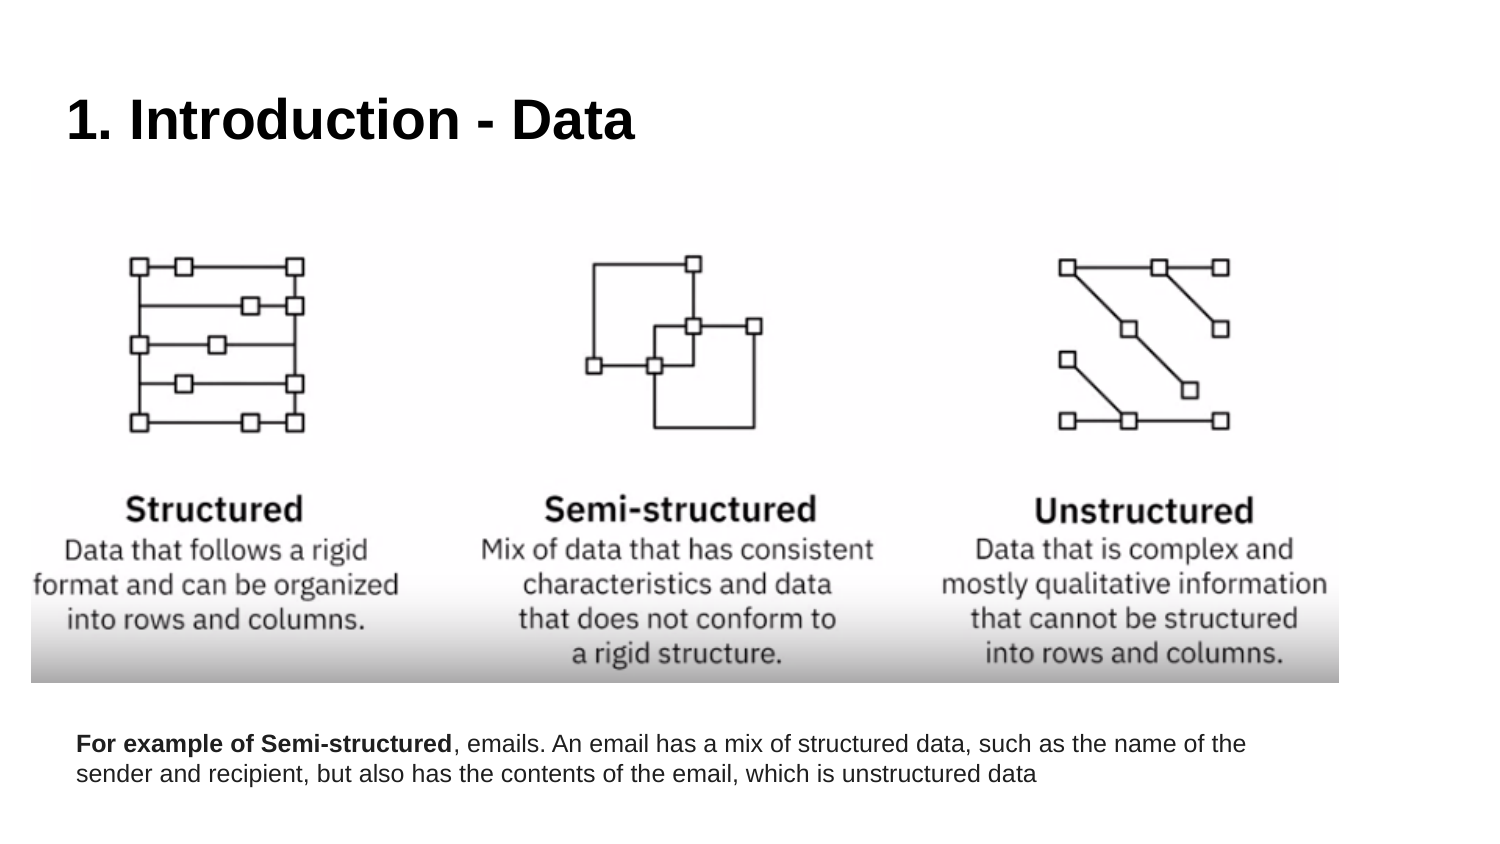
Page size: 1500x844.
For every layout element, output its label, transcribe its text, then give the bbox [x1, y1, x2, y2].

text_box For example of Semi-structured, emails. An email has a mix of structured data, such as the name of the sender and recipient, but also has the contents of the email, which is unstructured data [61, 712, 1339, 803]
picture [30, 160, 1340, 684]
title 1. Introduction - Data [51, 72, 1449, 167]
